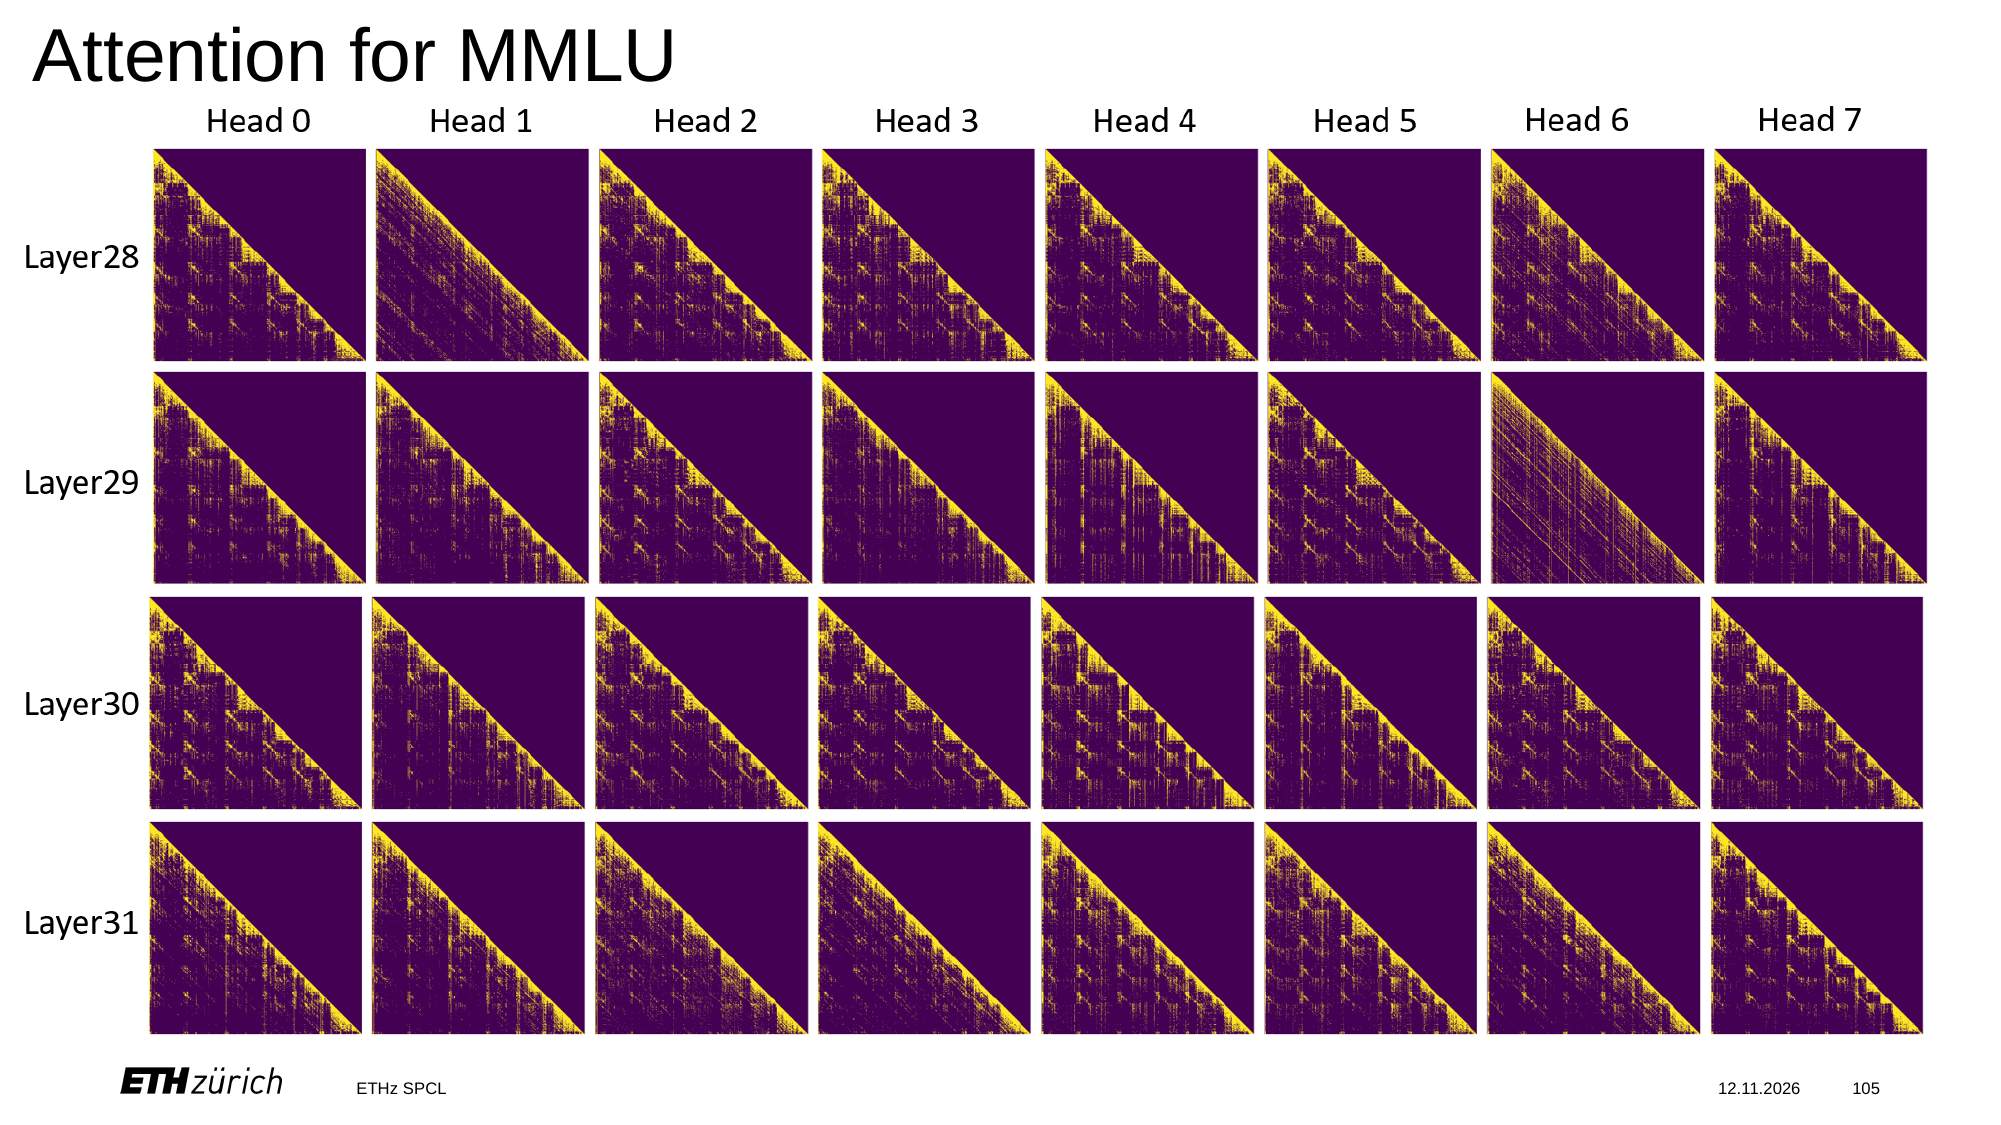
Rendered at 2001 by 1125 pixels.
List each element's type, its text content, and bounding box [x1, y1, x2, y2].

footer ETHz SPCL [356, 1069, 1243, 1106]
picture [120, 1067, 282, 1094]
slide_number 105 [1827, 1069, 1880, 1106]
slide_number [1718, 1069, 1819, 1106]
picture [0, 86, 2000, 1039]
text_box Attention for MMLU [18, 0, 1113, 86]
